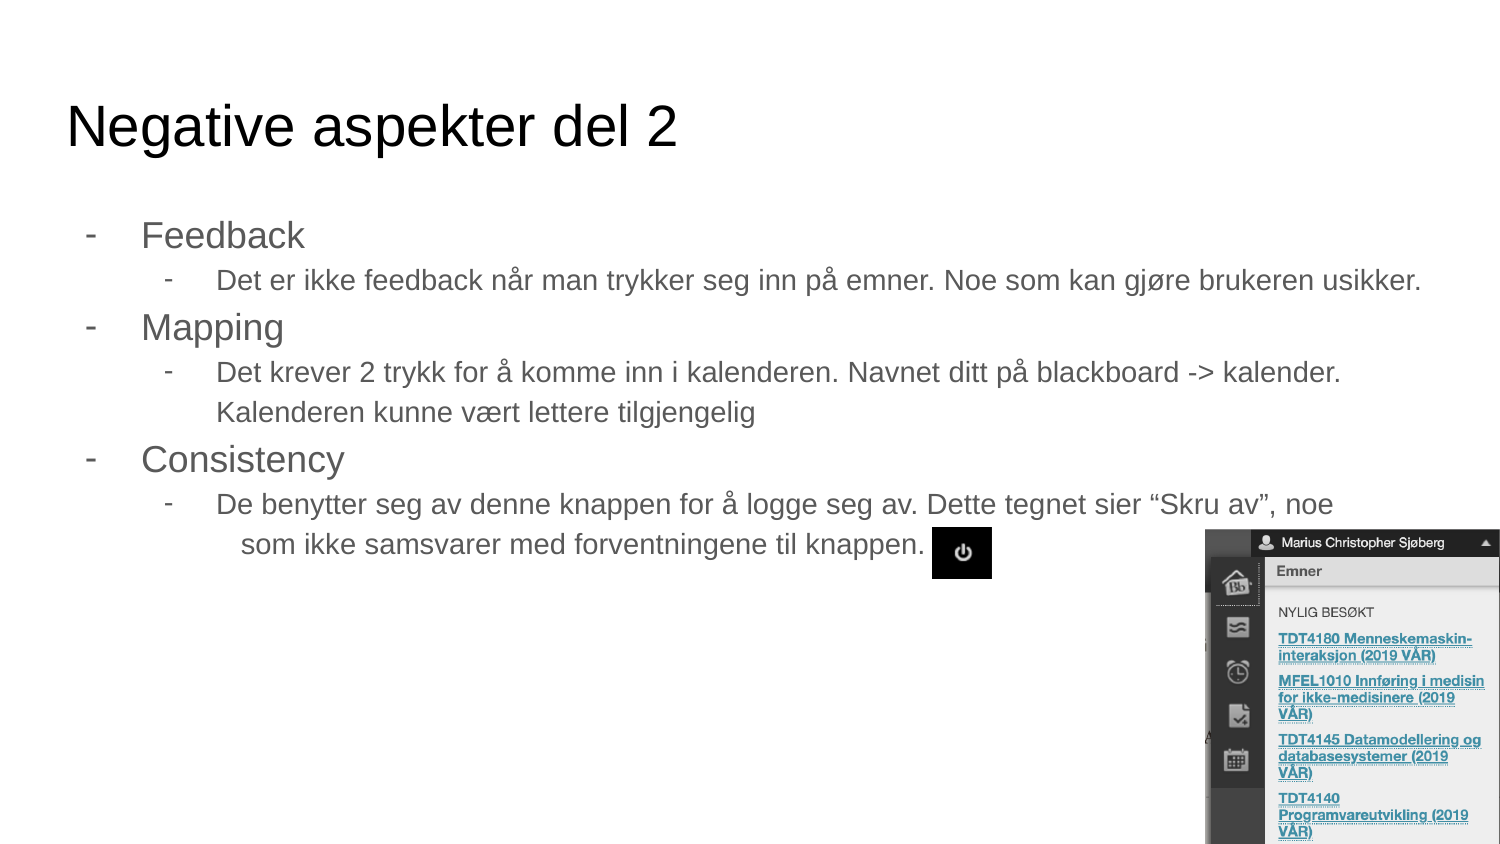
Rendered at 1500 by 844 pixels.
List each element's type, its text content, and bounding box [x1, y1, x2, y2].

list Feedback Det er ikke feedback når man trykker seg inn på emner. Noe som kan gjøre brukeren usikker. Mapping Det krever 2 trykk for å komme inn i kalenderen. Navnet ditt på blackboard -> kalender. Kalenderen kunne vært lettere tilgjengelig Consistency De benytter seg av denne knappen for å logge seg av. Dette tegnet sier “Skru av”, noe som ikke samsvarer med forventningene til knappen. [51, 189, 1449, 750]
picture [932, 527, 992, 579]
title Negative aspekter del 2 [51, 72, 1449, 167]
picture [1205, 527, 1500, 844]
